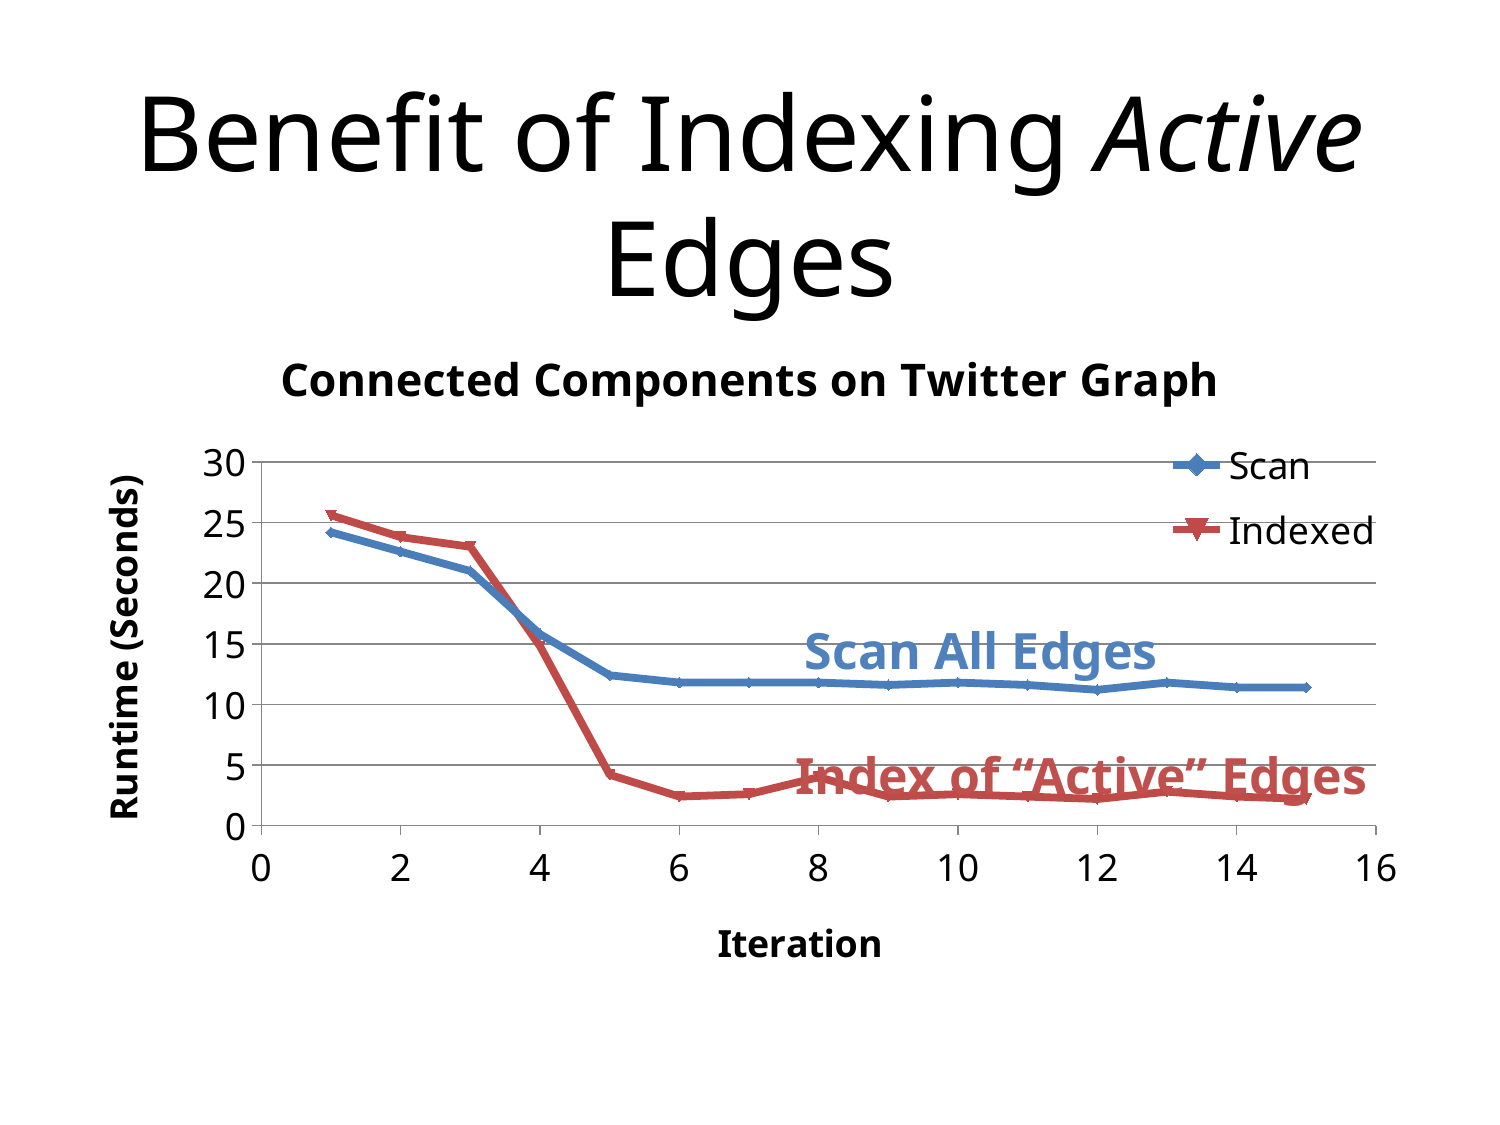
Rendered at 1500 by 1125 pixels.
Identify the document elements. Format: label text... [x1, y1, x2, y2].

title Benefit of Indexing Active Edges [74, 97, 1426, 286]
chart [74, 312, 1426, 1006]
